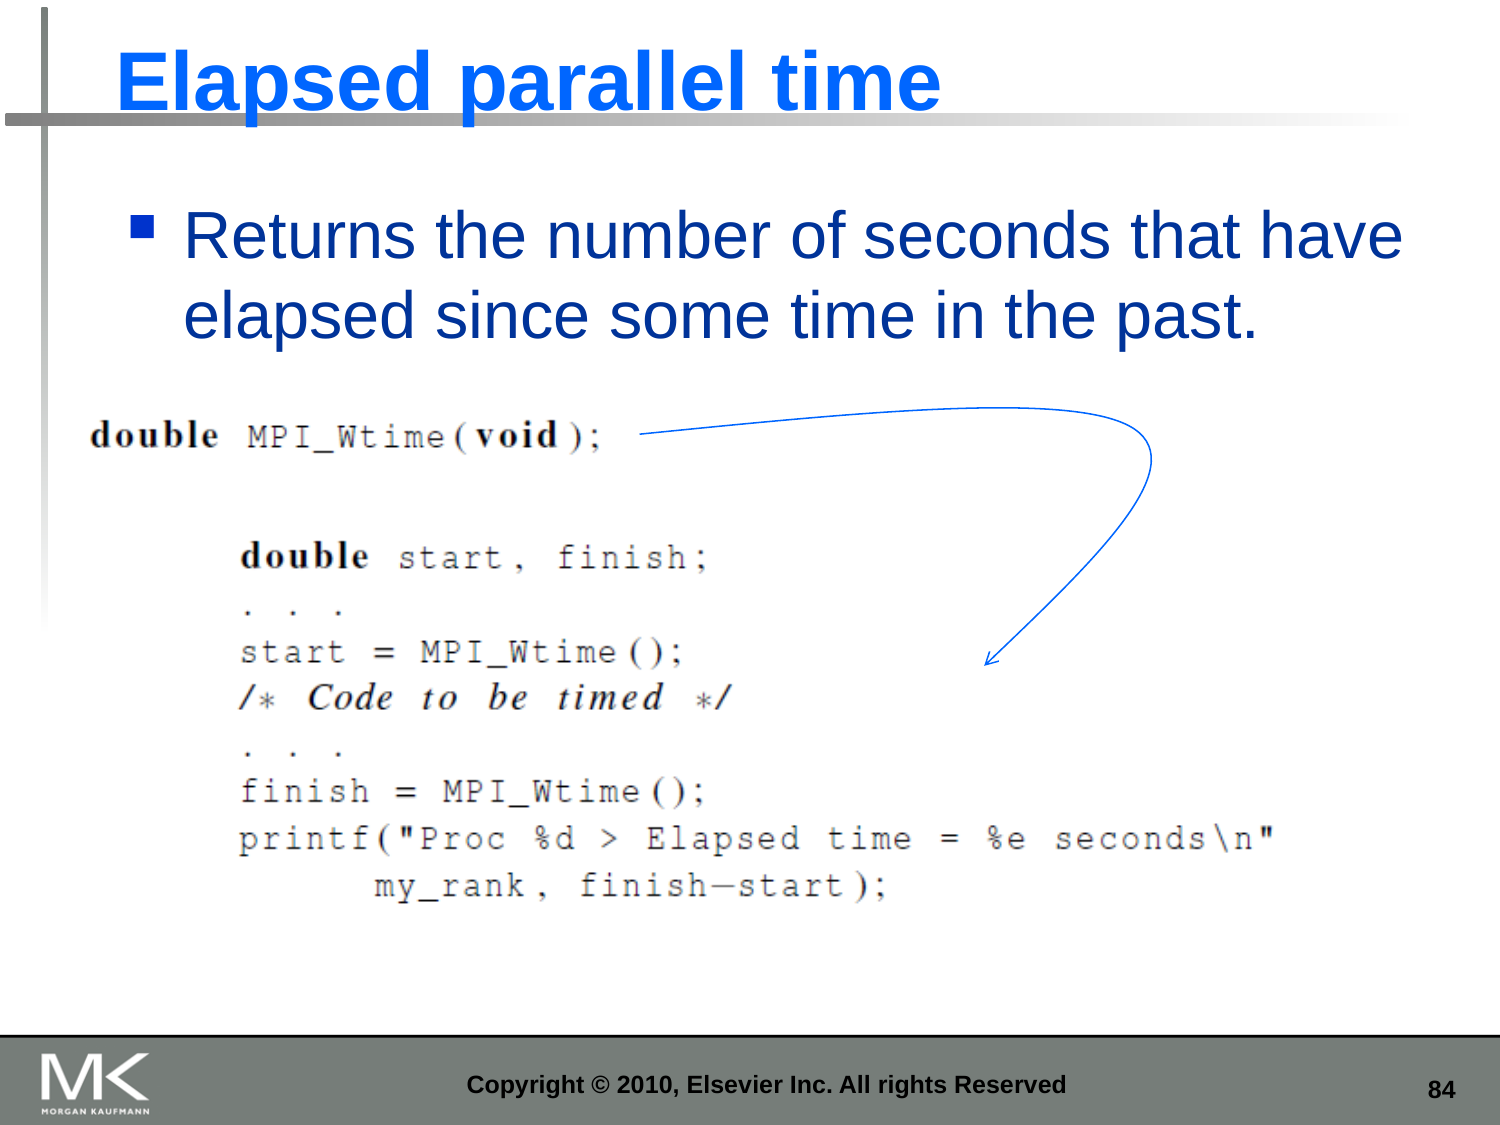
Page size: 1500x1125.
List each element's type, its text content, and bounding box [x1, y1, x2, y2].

text_box [639, 407, 1152, 525]
title Elapsed parallel time [100, 19, 1459, 135]
footer Copyright © 2010, Elsevier Inc. All rights Reserved [170, 1046, 1365, 1106]
list Returns the number of seconds that have elapsed since some time in the past. [112, 184, 1469, 445]
picture [64, 396, 635, 476]
picture [218, 526, 1306, 920]
picture [29, 1046, 160, 1123]
